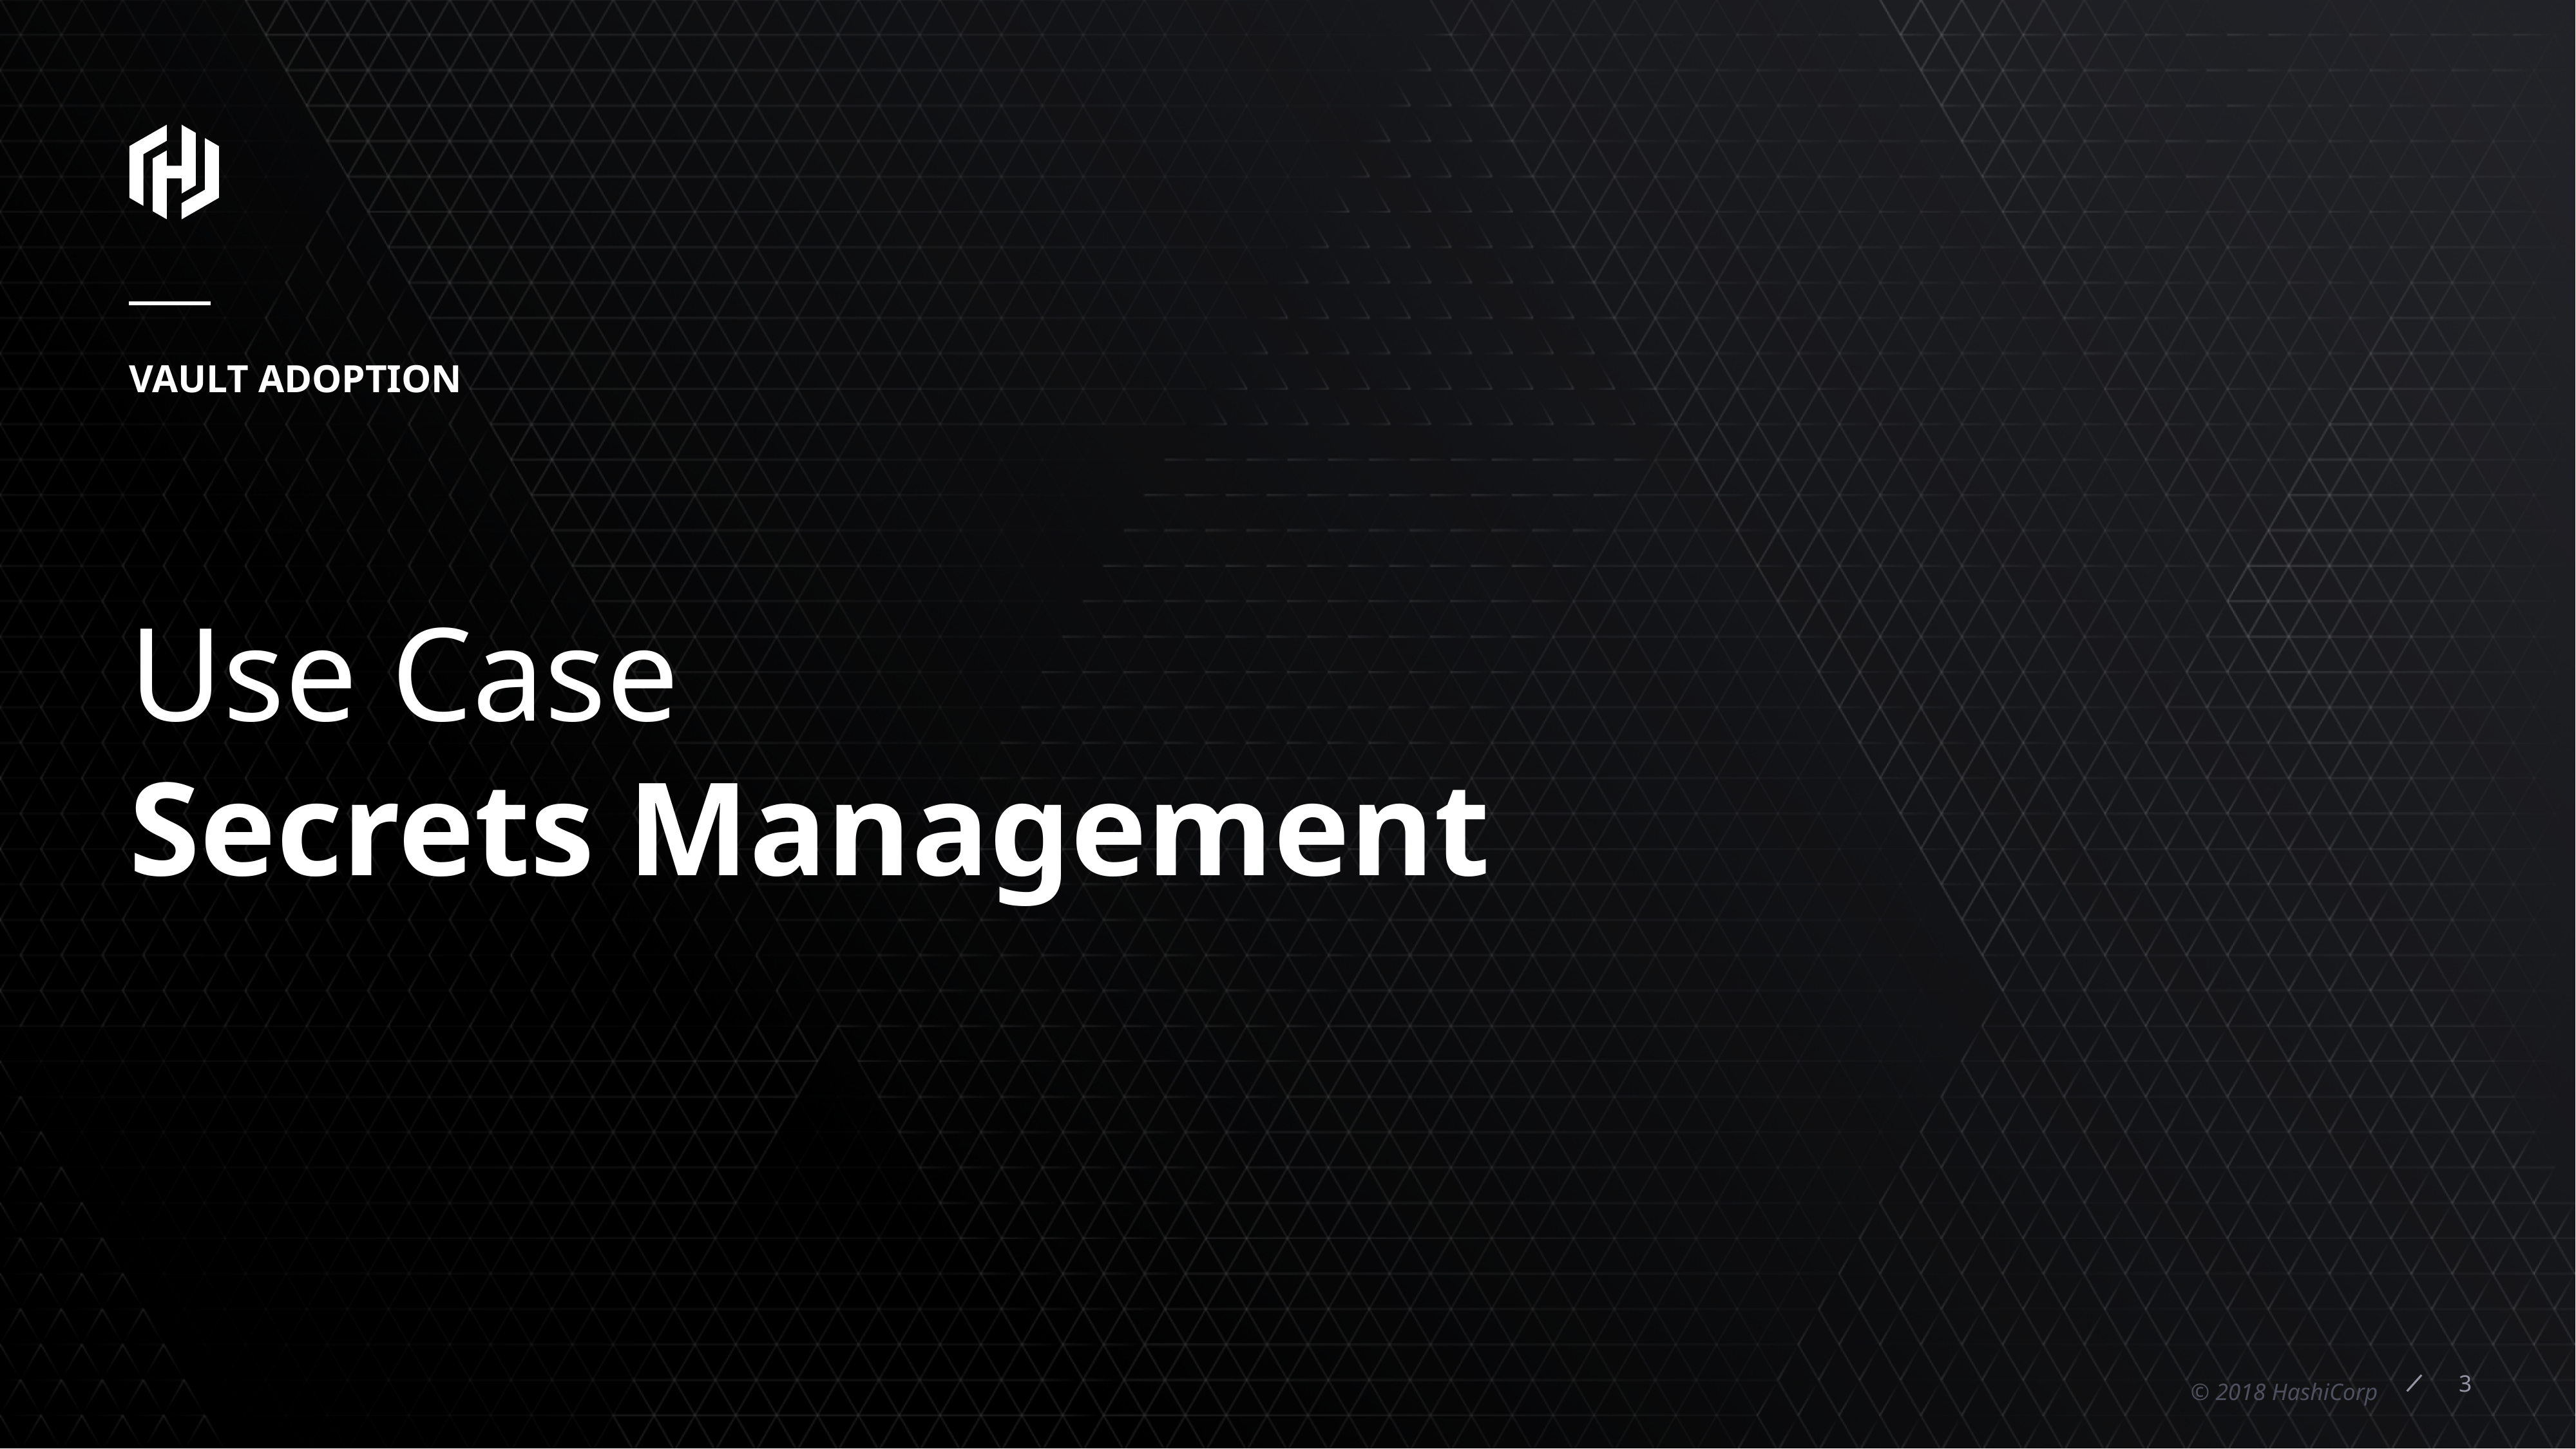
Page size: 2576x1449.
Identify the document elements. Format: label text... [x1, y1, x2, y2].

title Use Case Secrets Management [129, 446, 1938, 1048]
subtitle VAULT ADOPTION [129, 355, 1237, 412]
slide_number 3 [2424, 1369, 2506, 1394]
picture [0, 0, 2575, 1448]
